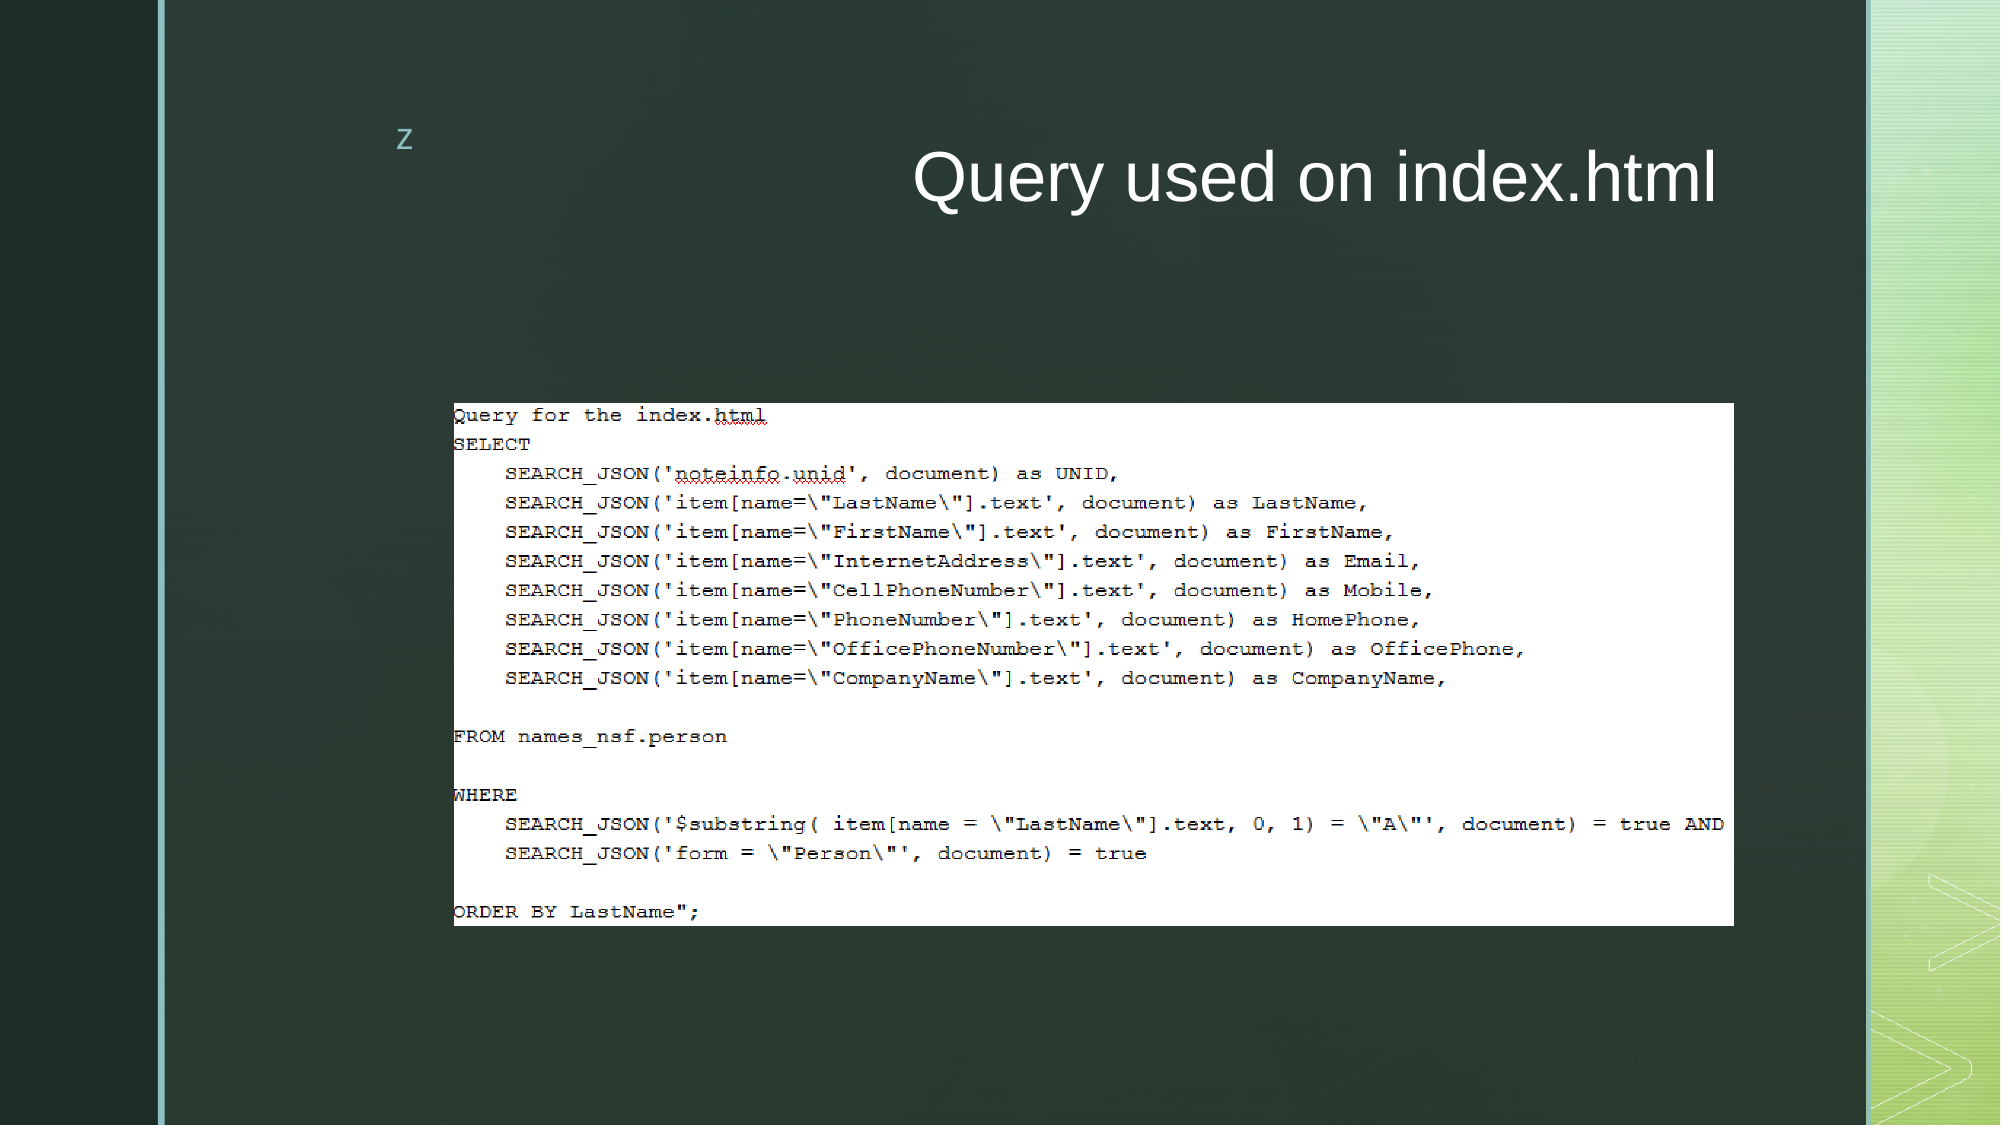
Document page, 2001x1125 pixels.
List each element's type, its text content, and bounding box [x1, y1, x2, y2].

picture [1871, 0, 2001, 1125]
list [454, 403, 1735, 926]
title Query used on index.html [428, 132, 1734, 310]
